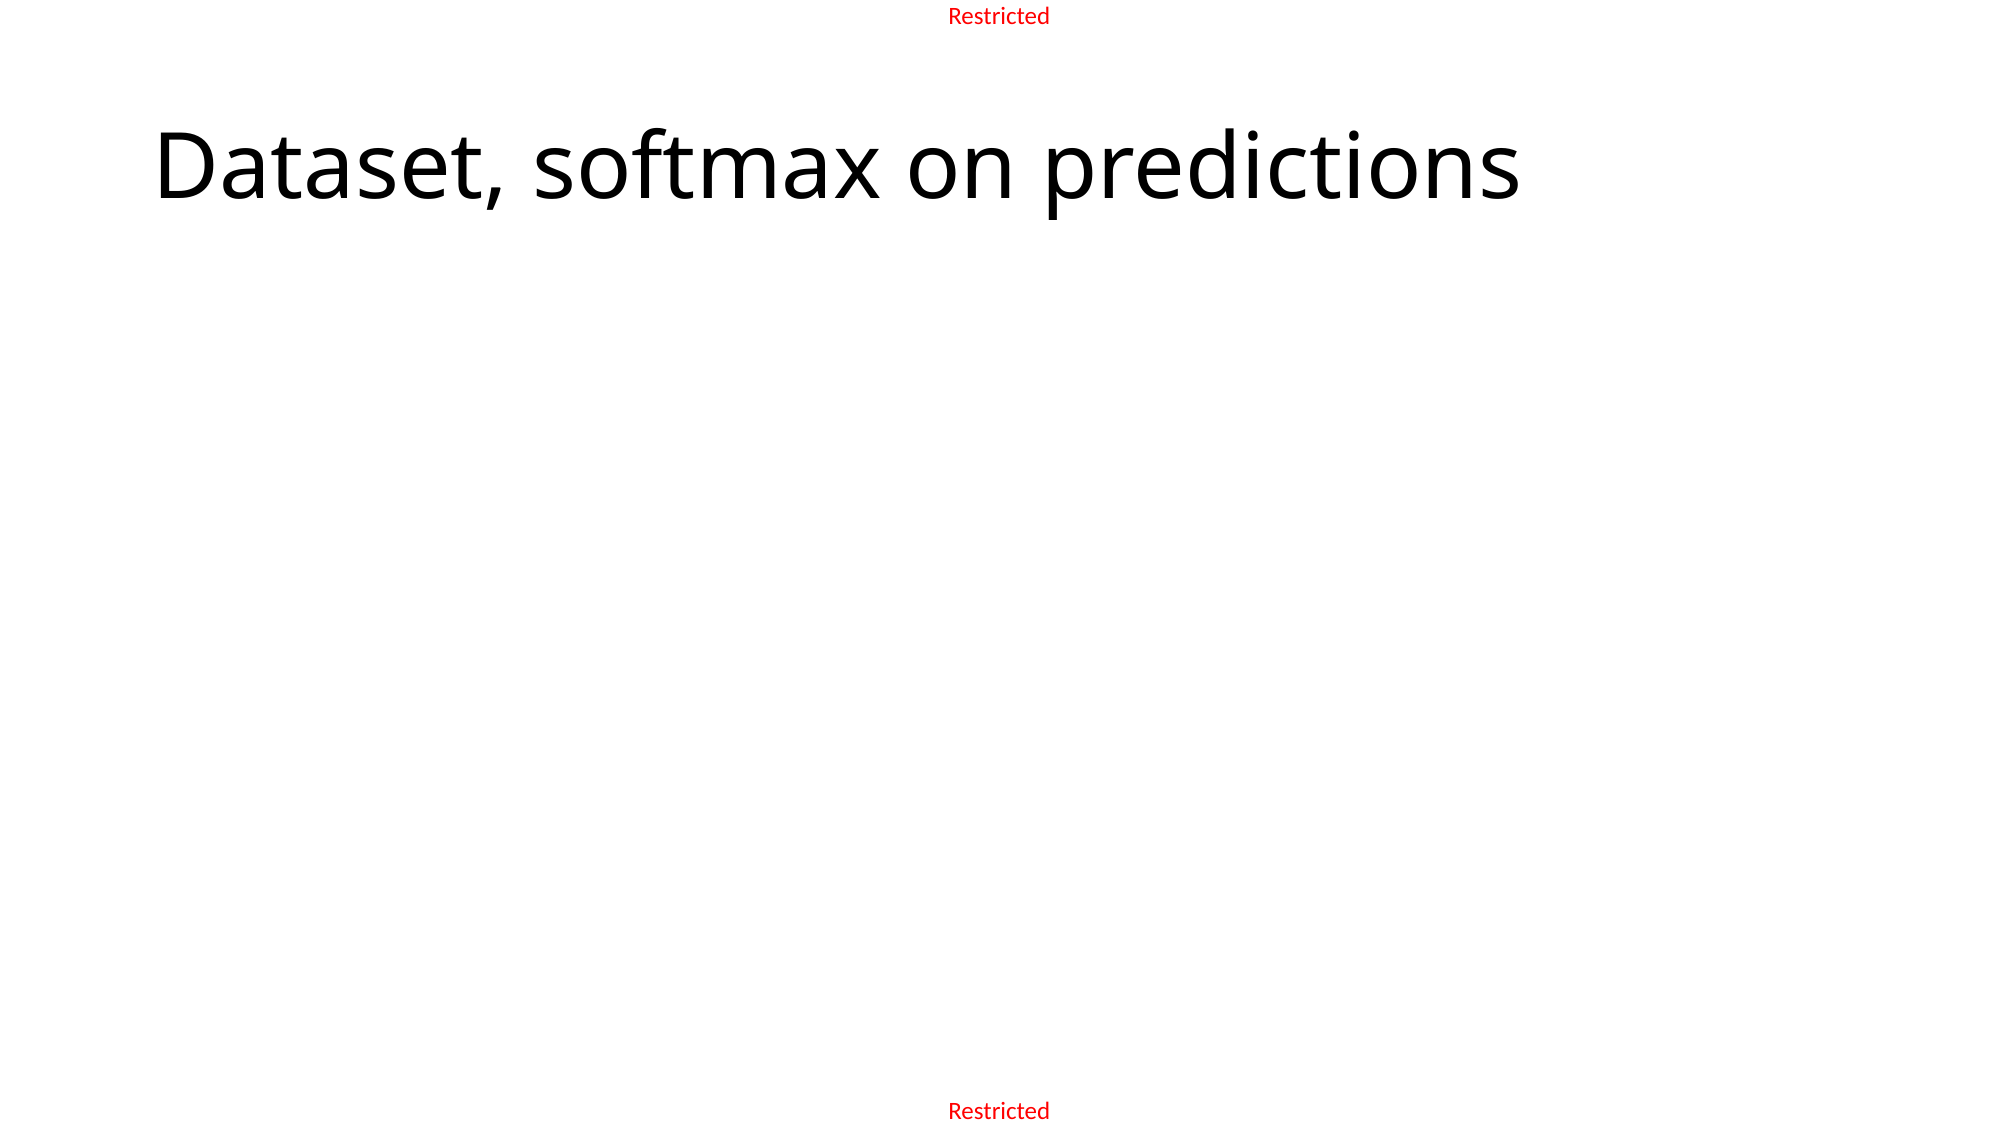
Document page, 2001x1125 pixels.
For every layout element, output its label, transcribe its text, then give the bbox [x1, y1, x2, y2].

title Dataset, softmax on predictions [137, 59, 1863, 278]
